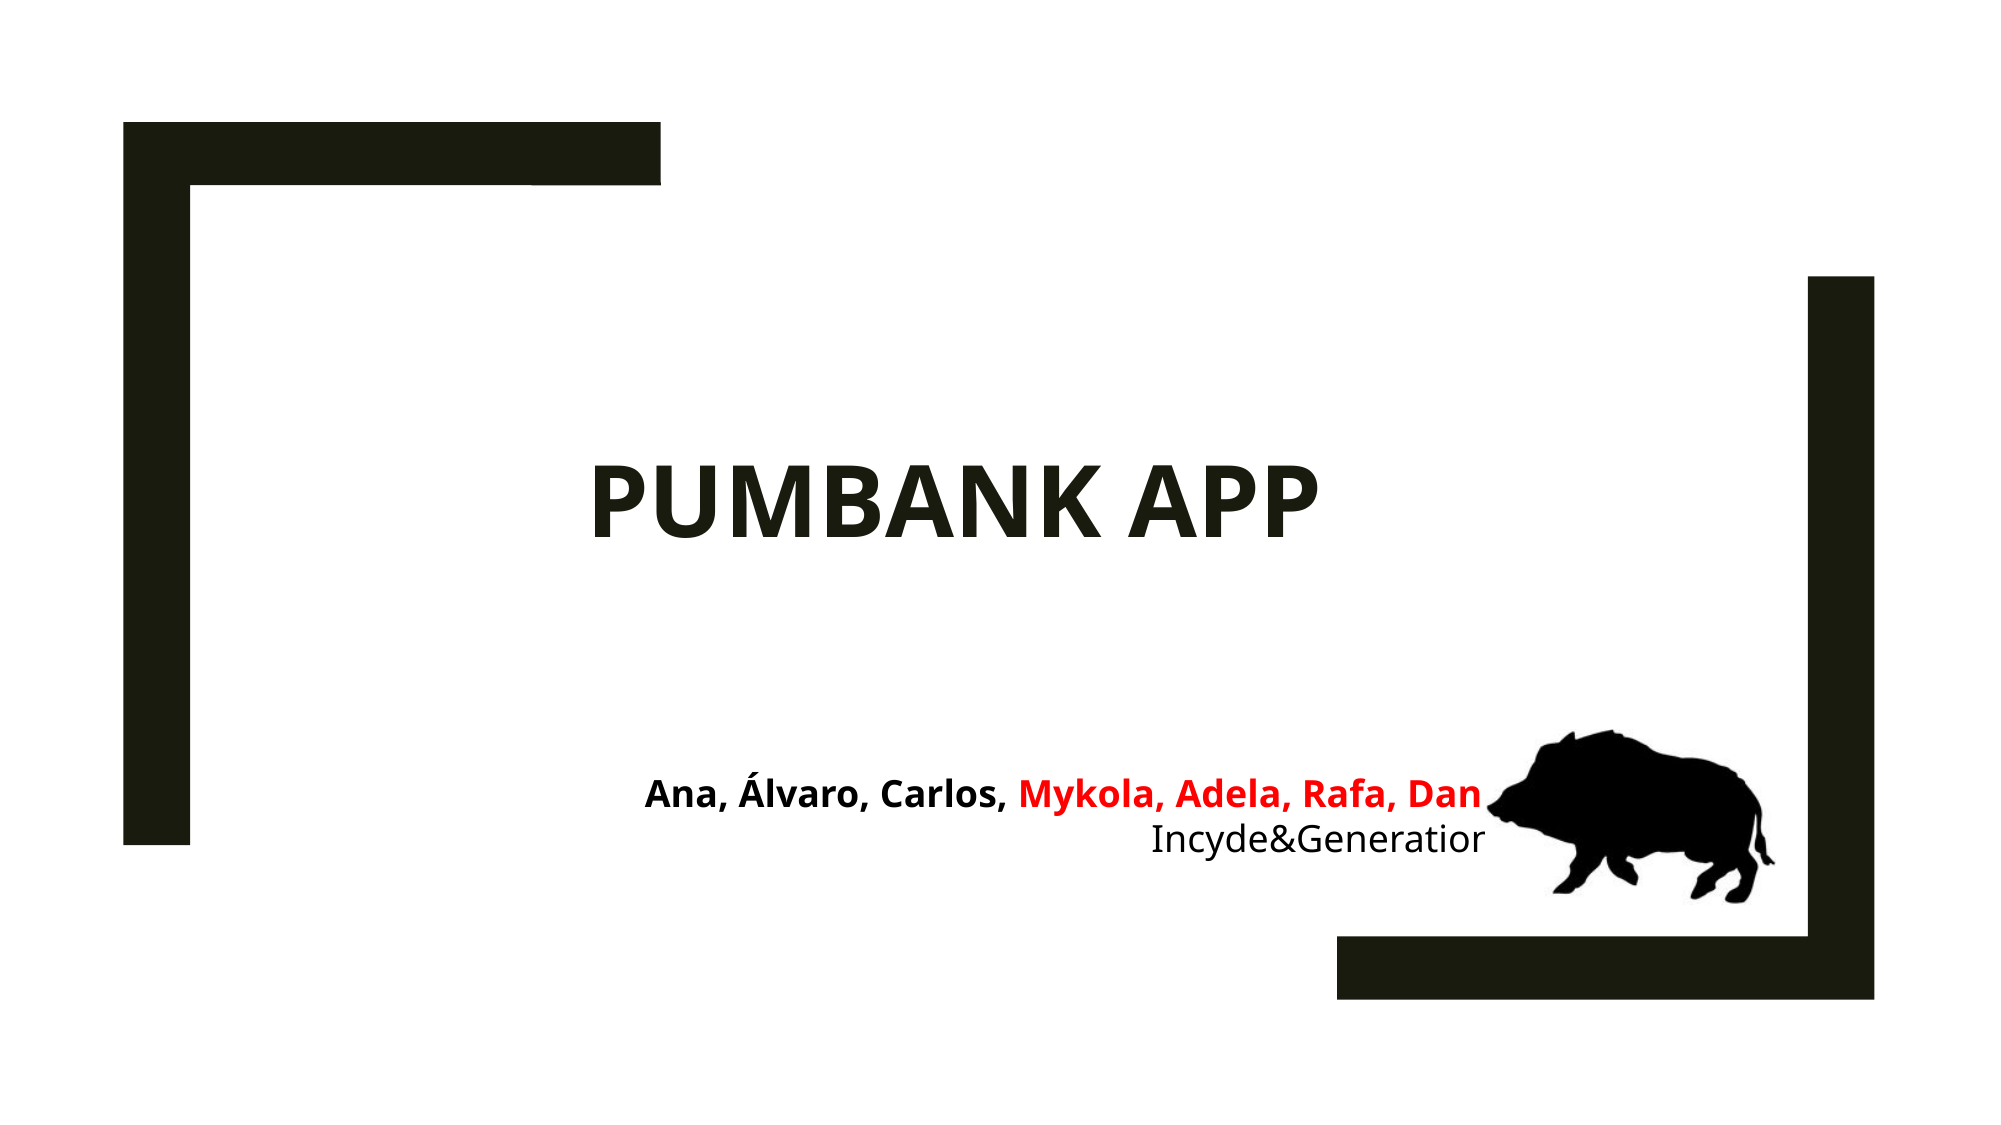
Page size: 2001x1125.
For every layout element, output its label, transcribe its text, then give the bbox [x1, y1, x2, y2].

title Pumbank app [173, 273, 1736, 780]
picture [1485, 729, 1776, 905]
text_box Ana, Álvaro, Carlos, Mykola, Adela, Rafa, Dani Incyde&Generation [629, 762, 1485, 867]
